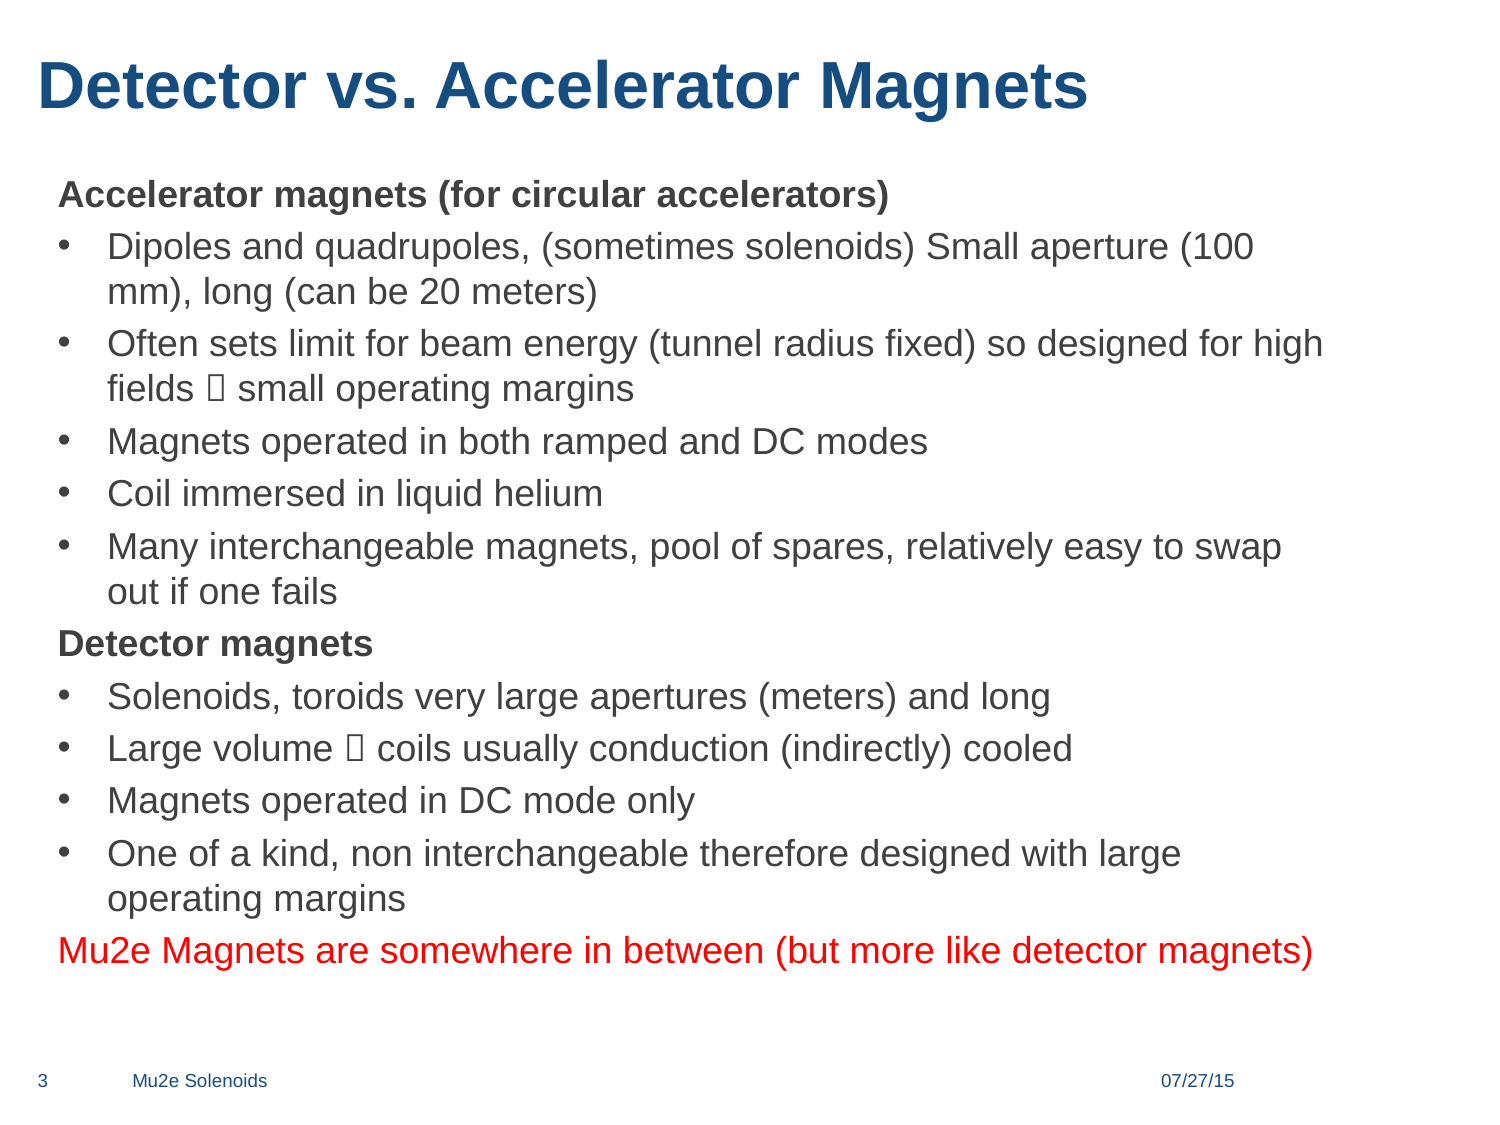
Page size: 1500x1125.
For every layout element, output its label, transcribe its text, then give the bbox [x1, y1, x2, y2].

footer Mu2e Solenoids [132, 1068, 1014, 1109]
slide_number 3 [37, 1068, 111, 1109]
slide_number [1058, 1068, 1235, 1109]
list Accelerator magnets (for circular accelerators) Dipoles and quadrupoles, (sometimes solenoids) Small aperture (100 mm), long (can be 20 meters) Often sets limit for beam energy (tunnel radius fixed) so designed for high fields  small operating margins Magnets operated in both ramped and DC modes Coil immersed in liquid helium Many interchangeable magnets, pool of spares, relatively easy to swap out if one fails Detector magnets Solenoids, toroids very large apertures (meters) and long Large volume  coils usually conduction (indirectly) cooled Magnets operated in DC mode only One of a kind, non interchangeable therefore designed with large operating margins Mu2e Magnets are somewhere in between (but more like detector magnets) [57, 169, 1335, 979]
title Detector vs. Accelerator Magnets [37, 17, 1463, 123]
